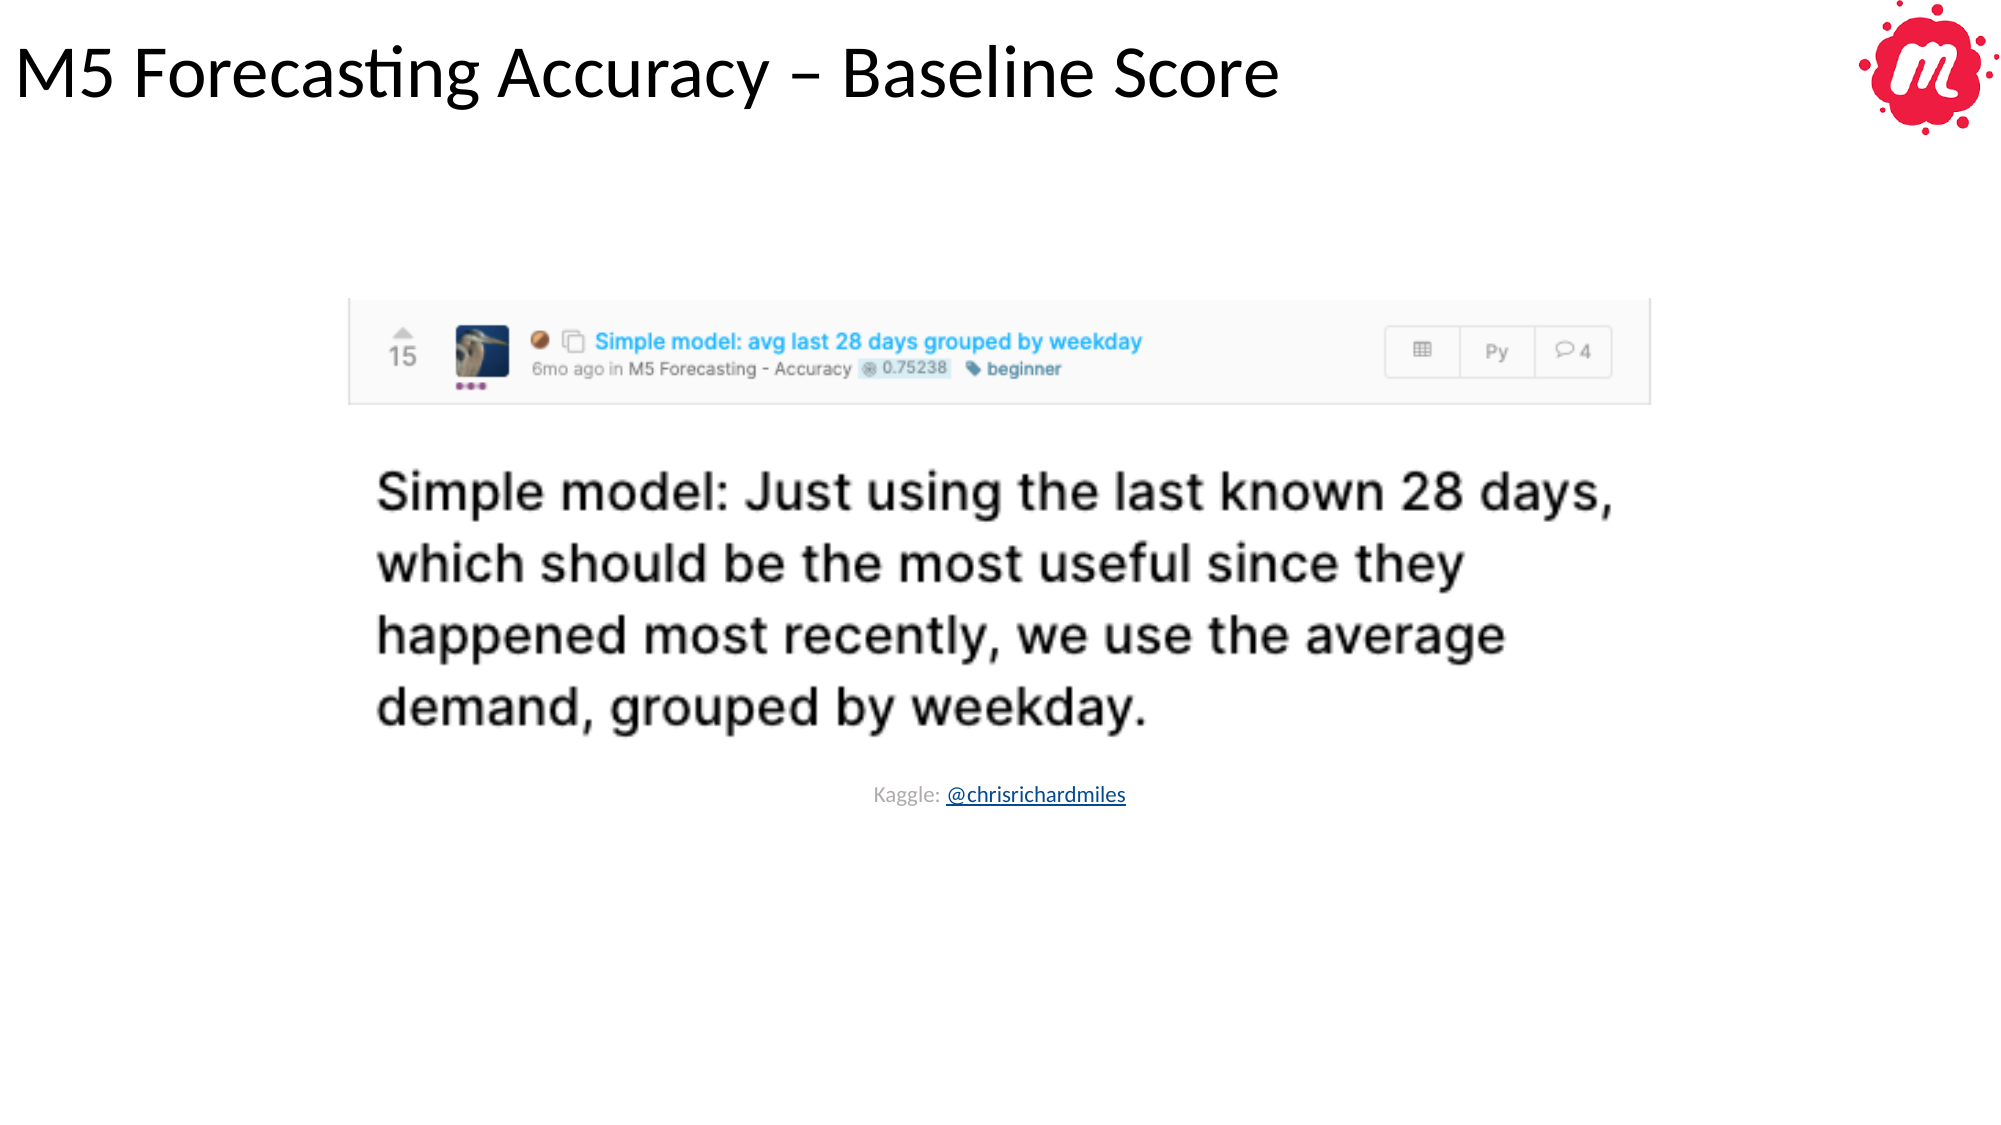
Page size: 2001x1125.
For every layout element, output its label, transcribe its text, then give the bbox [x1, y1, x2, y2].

picture [323, 431, 1677, 773]
text_box M5 Forecasting Accuracy – Baseline Score [0, 14, 1840, 120]
picture [1858, 0, 2000, 136]
text_box Kaggle: @chrisrichardmiles [465, 773, 1535, 815]
picture [345, 298, 1655, 405]
